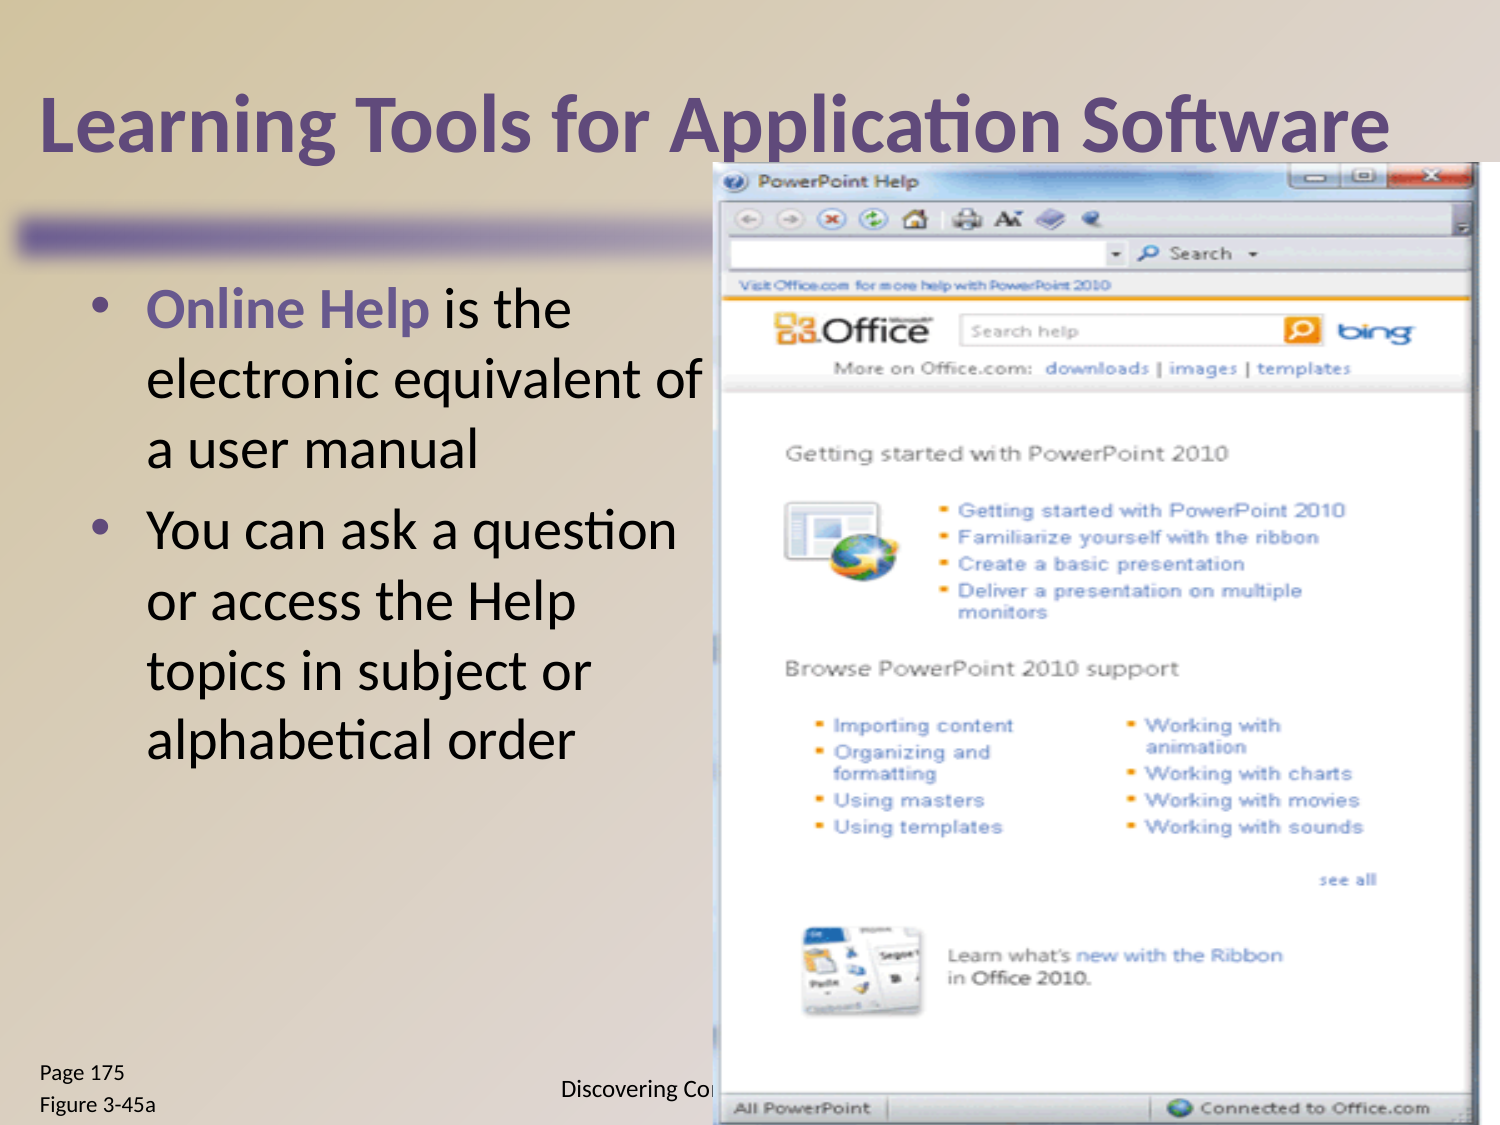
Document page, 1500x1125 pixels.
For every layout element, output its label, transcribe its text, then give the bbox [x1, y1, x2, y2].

list Page 175 Figure 3-45a [24, 1050, 300, 1125]
list Online Help is the electronic equivalent of a user manual You can ask a question or access the Help topics in subject or alphabetical order [75, 262, 707, 1005]
footer Discovering Computers 2012: Chapter 3 [450, 1050, 707, 1125]
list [712, 162, 1500, 1125]
title Learning Tools for Application Software [24, 24, 1475, 213]
